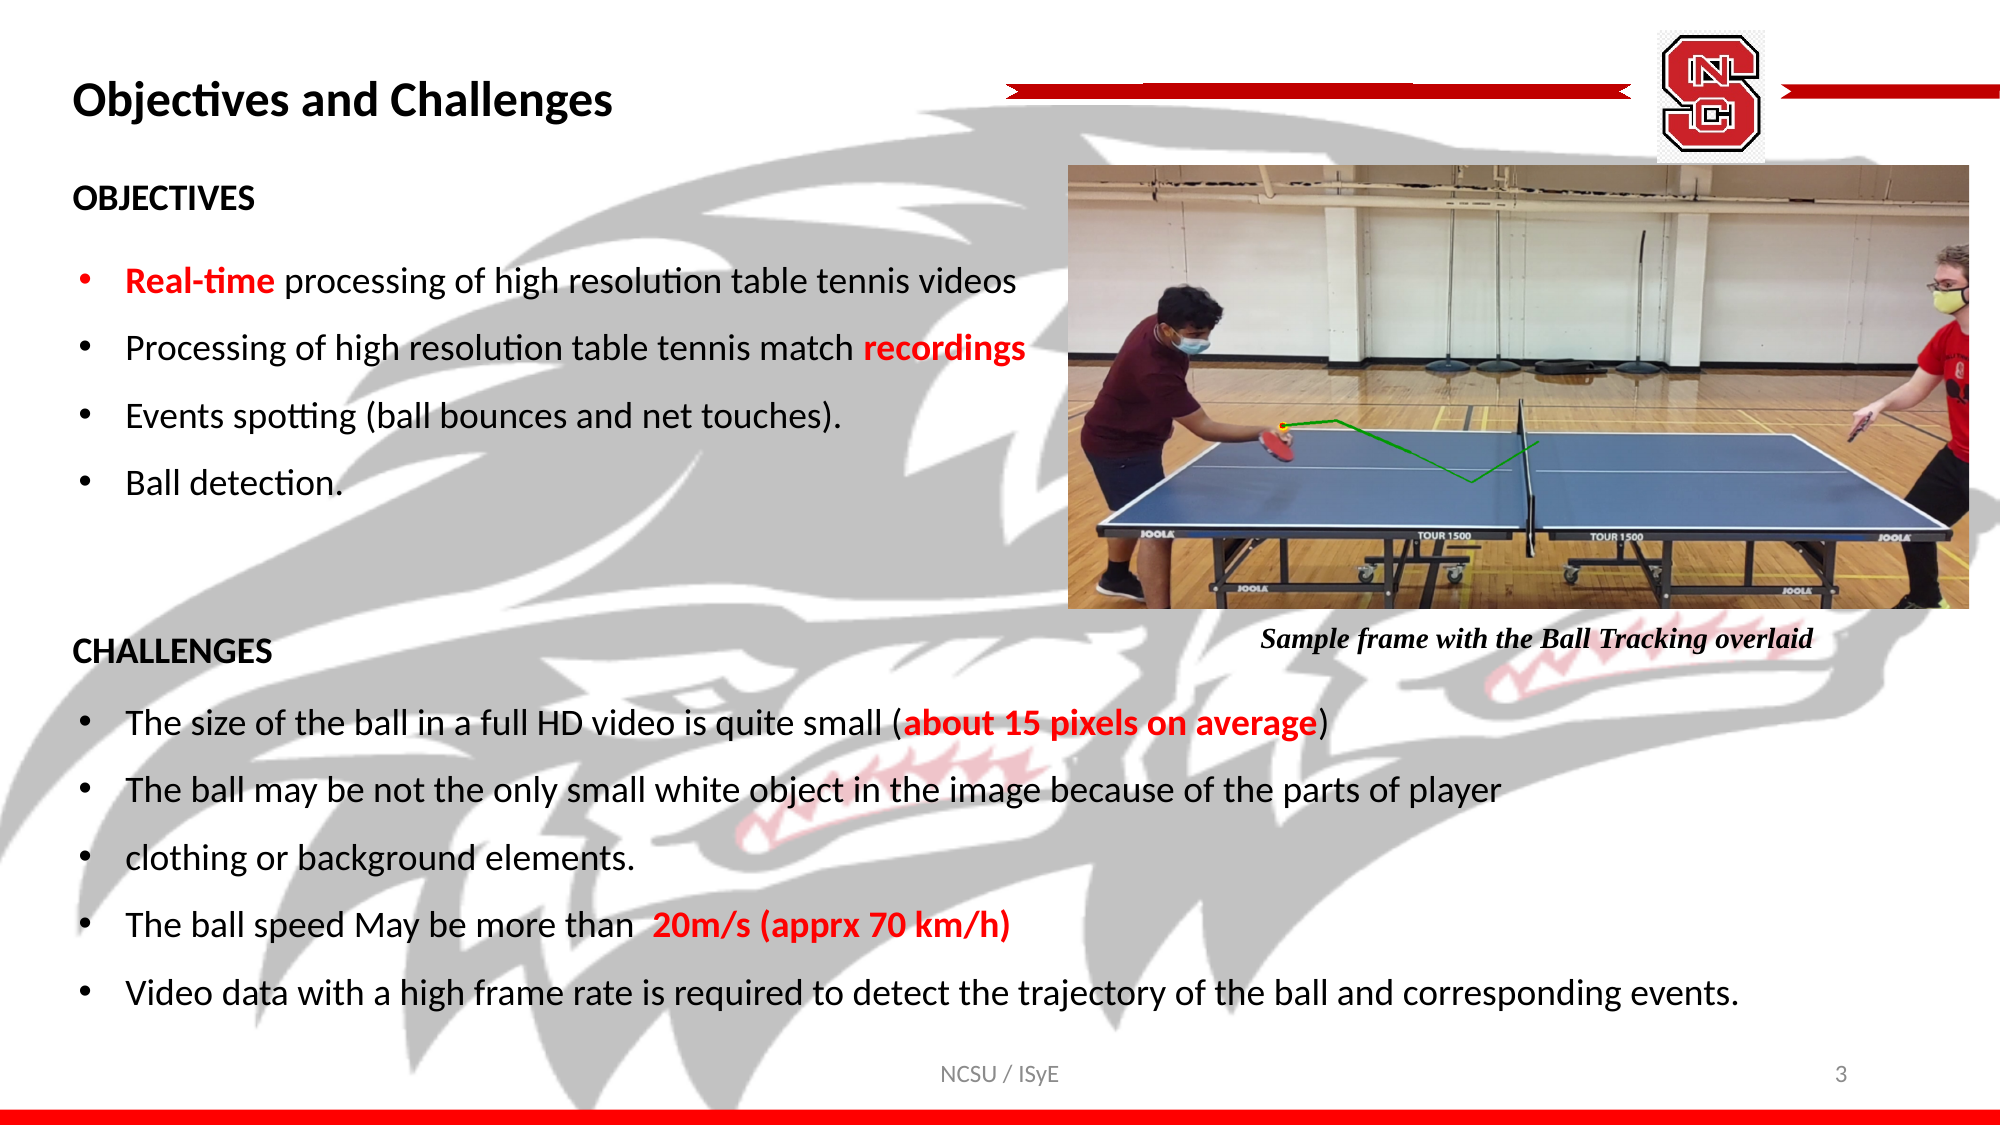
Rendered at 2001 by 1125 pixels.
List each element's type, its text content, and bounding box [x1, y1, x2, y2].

text_box Real-time processing of high resolution table tennis videos Processing of high resolution table tennis match recordings Events spotting (ball bounces and net touches). Ball detection. [63, 225, 1068, 511]
picture [1068, 165, 1970, 609]
text_box CHALLENGES [57, 618, 332, 679]
picture [1657, 30, 1765, 163]
slide_number 3 [1412, 1042, 1863, 1103]
text_box The size of the ball in a full HD video is quite small (about 15 pixels on average) The ball may be not the only small white object in the image because of the parts of player clothing or background elements. The ball speed May be more than 20m/s (apprx 70 km/h) Video data with a high frame rate is required to detect the trajectory of the ball and corresponding events. [63, 667, 1863, 1020]
footer NCSU / ISyE [662, 1042, 1338, 1103]
text_box OBJECTIVES [57, 165, 332, 225]
title Objectives and Challenges [57, 62, 950, 139]
text_box Sample frame with the Ball Tracking overlaid [1245, 611, 1830, 662]
